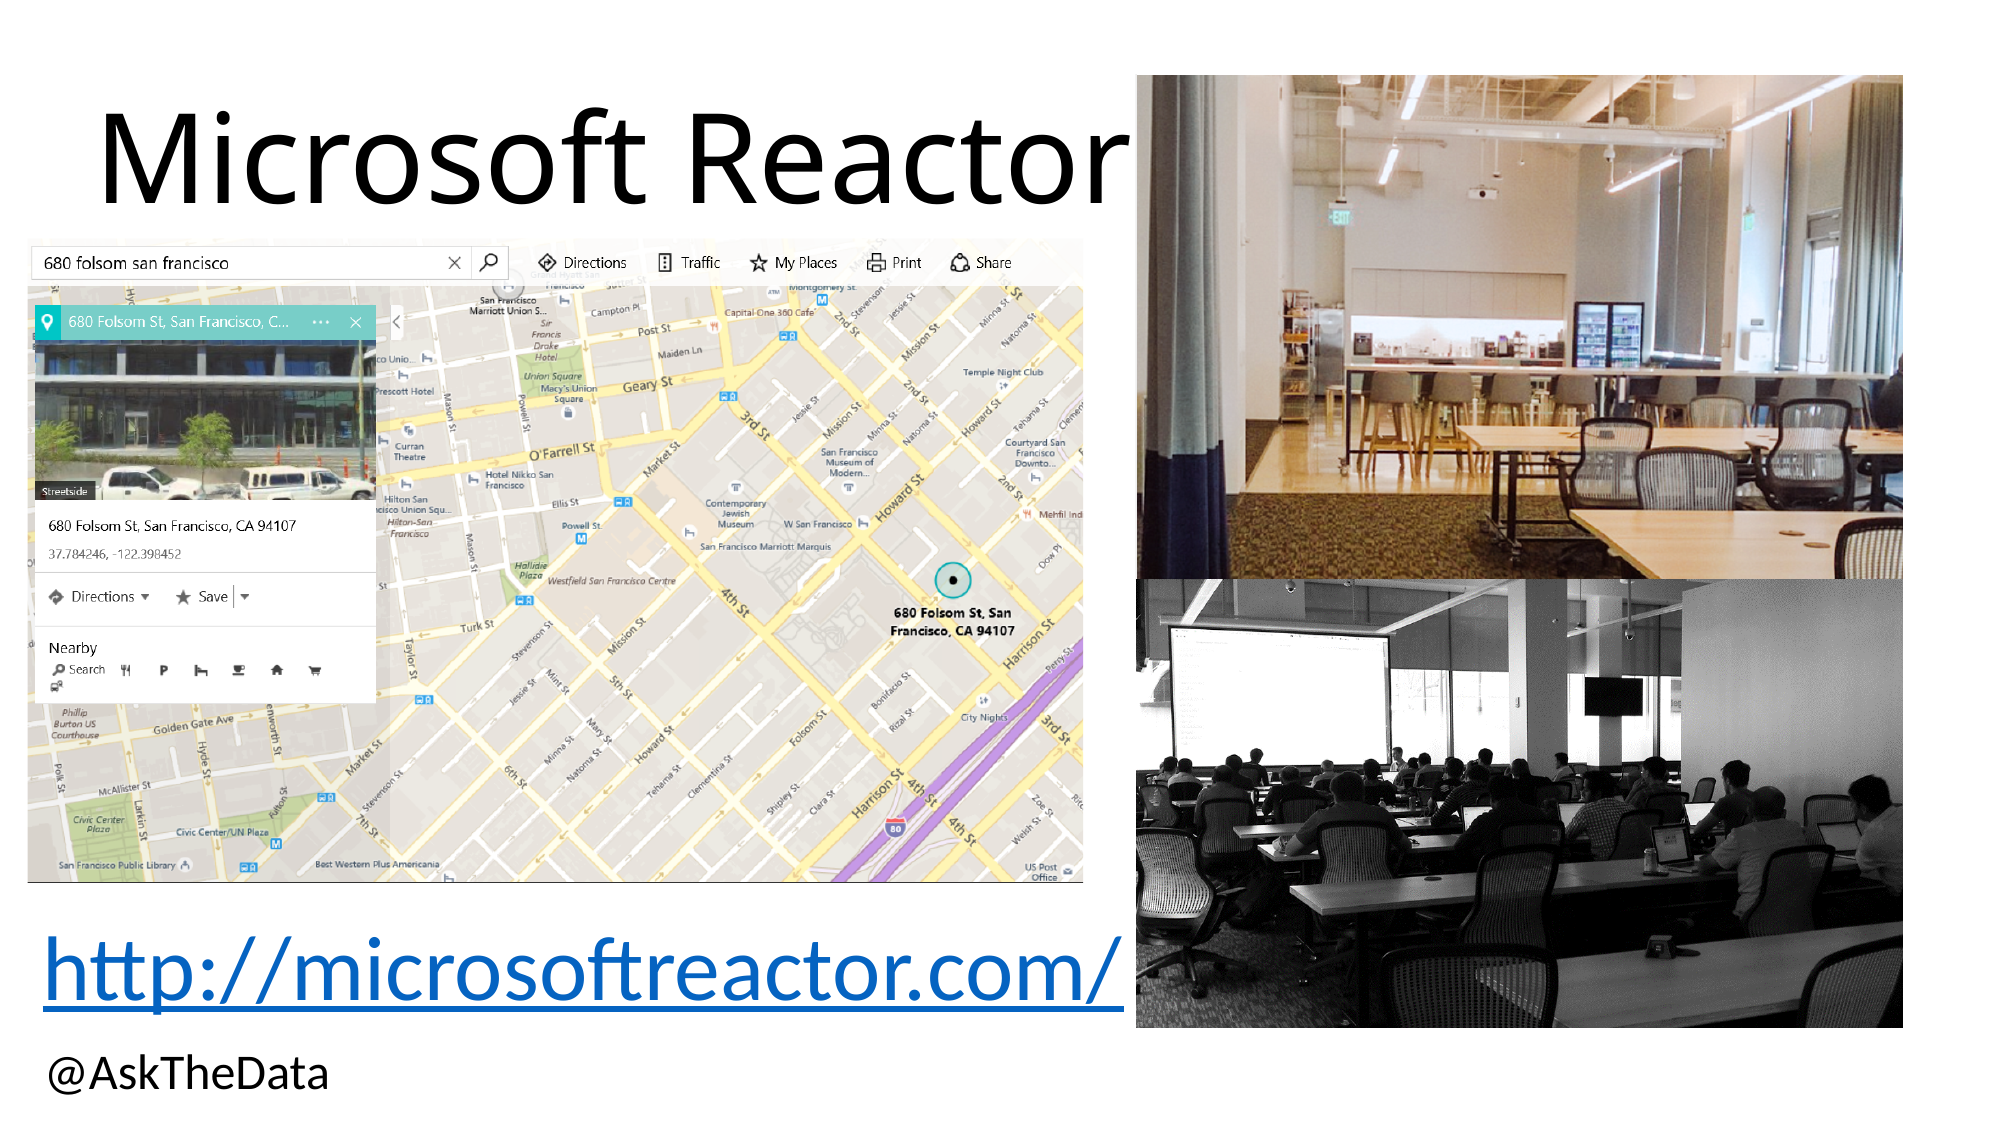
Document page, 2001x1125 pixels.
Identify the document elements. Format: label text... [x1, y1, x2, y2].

text_box http://microsoftreactor.com/ [27, 901, 1136, 1027]
title Microsoft Reactor [79, 54, 1805, 273]
picture [1135, 74, 1903, 1028]
picture [27, 234, 1084, 884]
